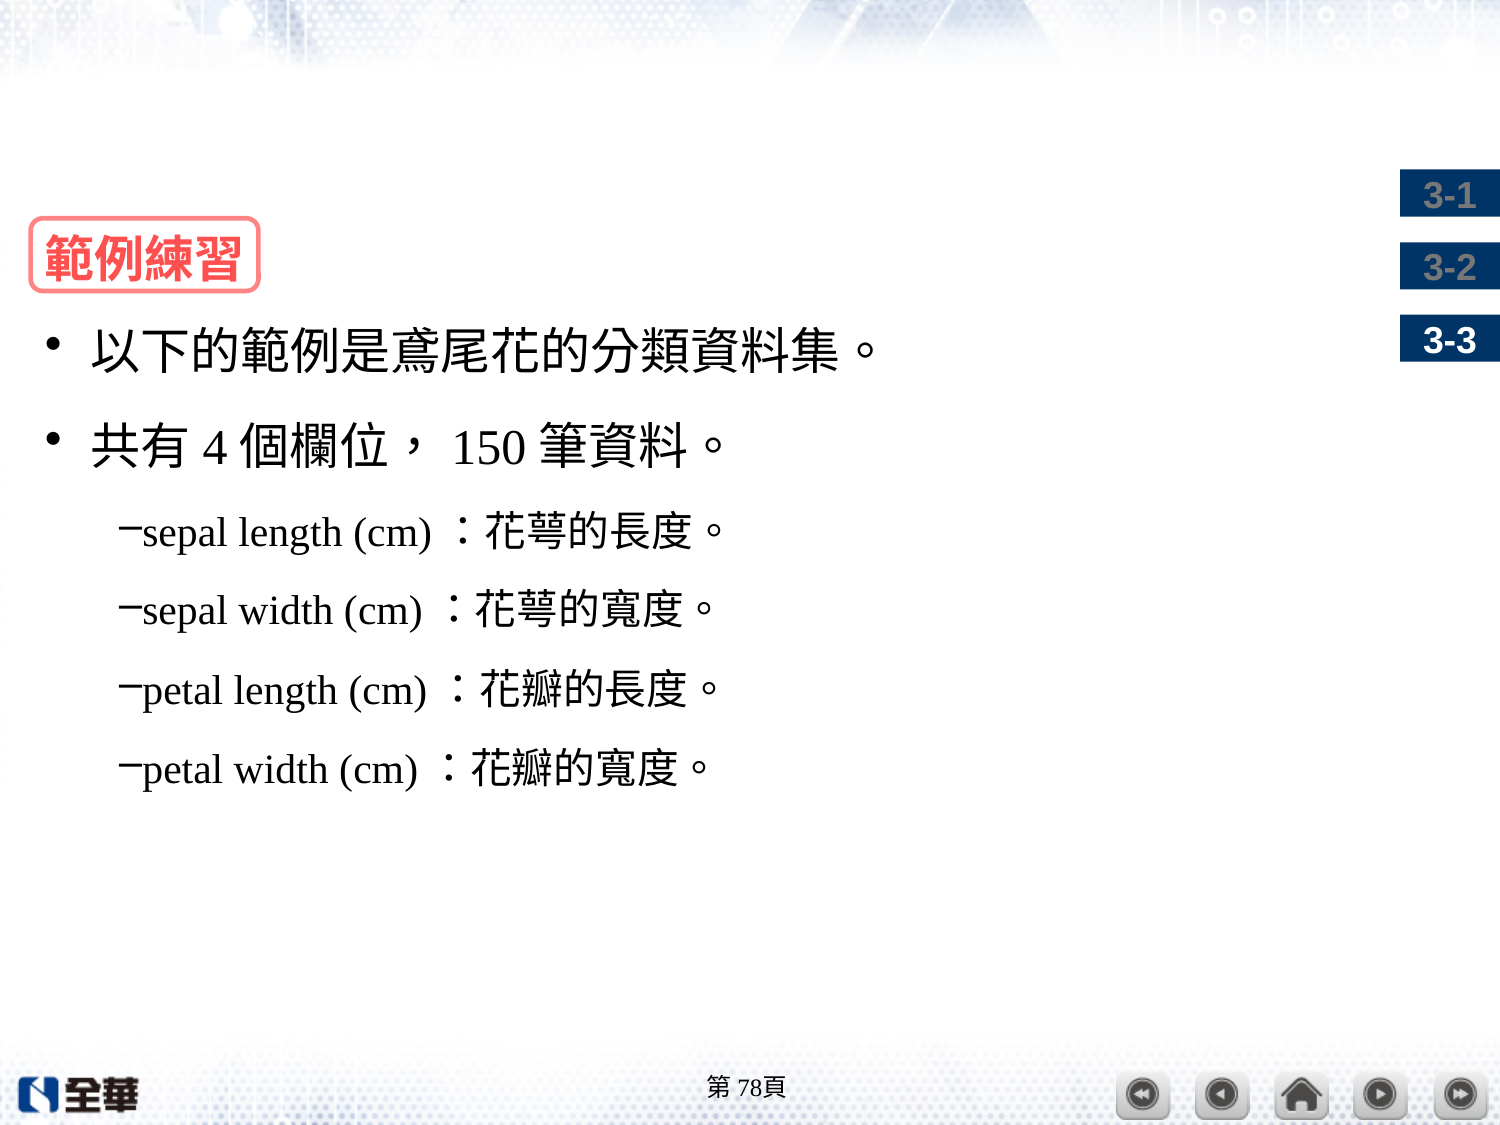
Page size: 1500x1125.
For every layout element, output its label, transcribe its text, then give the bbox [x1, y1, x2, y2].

text_box 範例練習 以下的範例是鳶尾花的分類資料集。 共有4個欄位，150筆資料。 sepal length (cm)：花萼的長度。 sepal width (cm)：花萼的寬度。 petal length (cm)：花瓣的長度。 petal width (cm)：花瓣的寬度。 [29, 219, 1385, 1047]
text_box [30, 218, 259, 292]
picture [0, 0, 1500, 1125]
